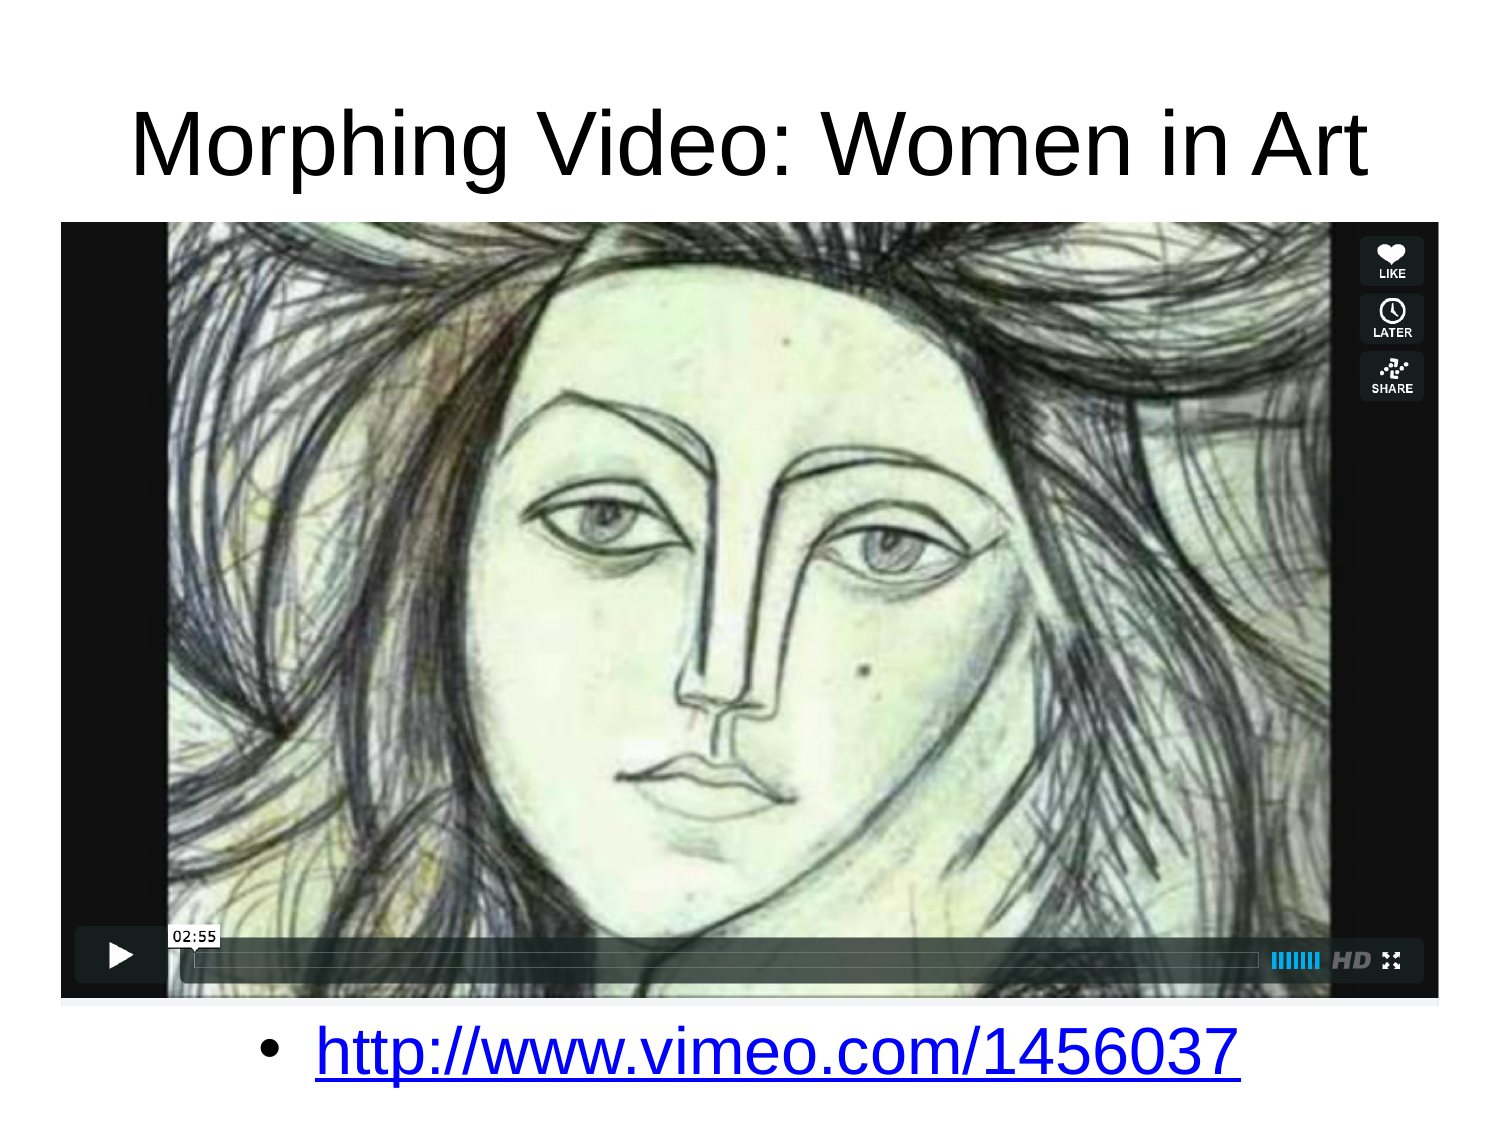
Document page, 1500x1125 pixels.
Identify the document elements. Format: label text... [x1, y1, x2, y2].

picture [56, 217, 1444, 1006]
list http://www.vimeo.com/1456037 [112, 1013, 1388, 1113]
title Morphing Video: Women in Art [75, 45, 1425, 216]
